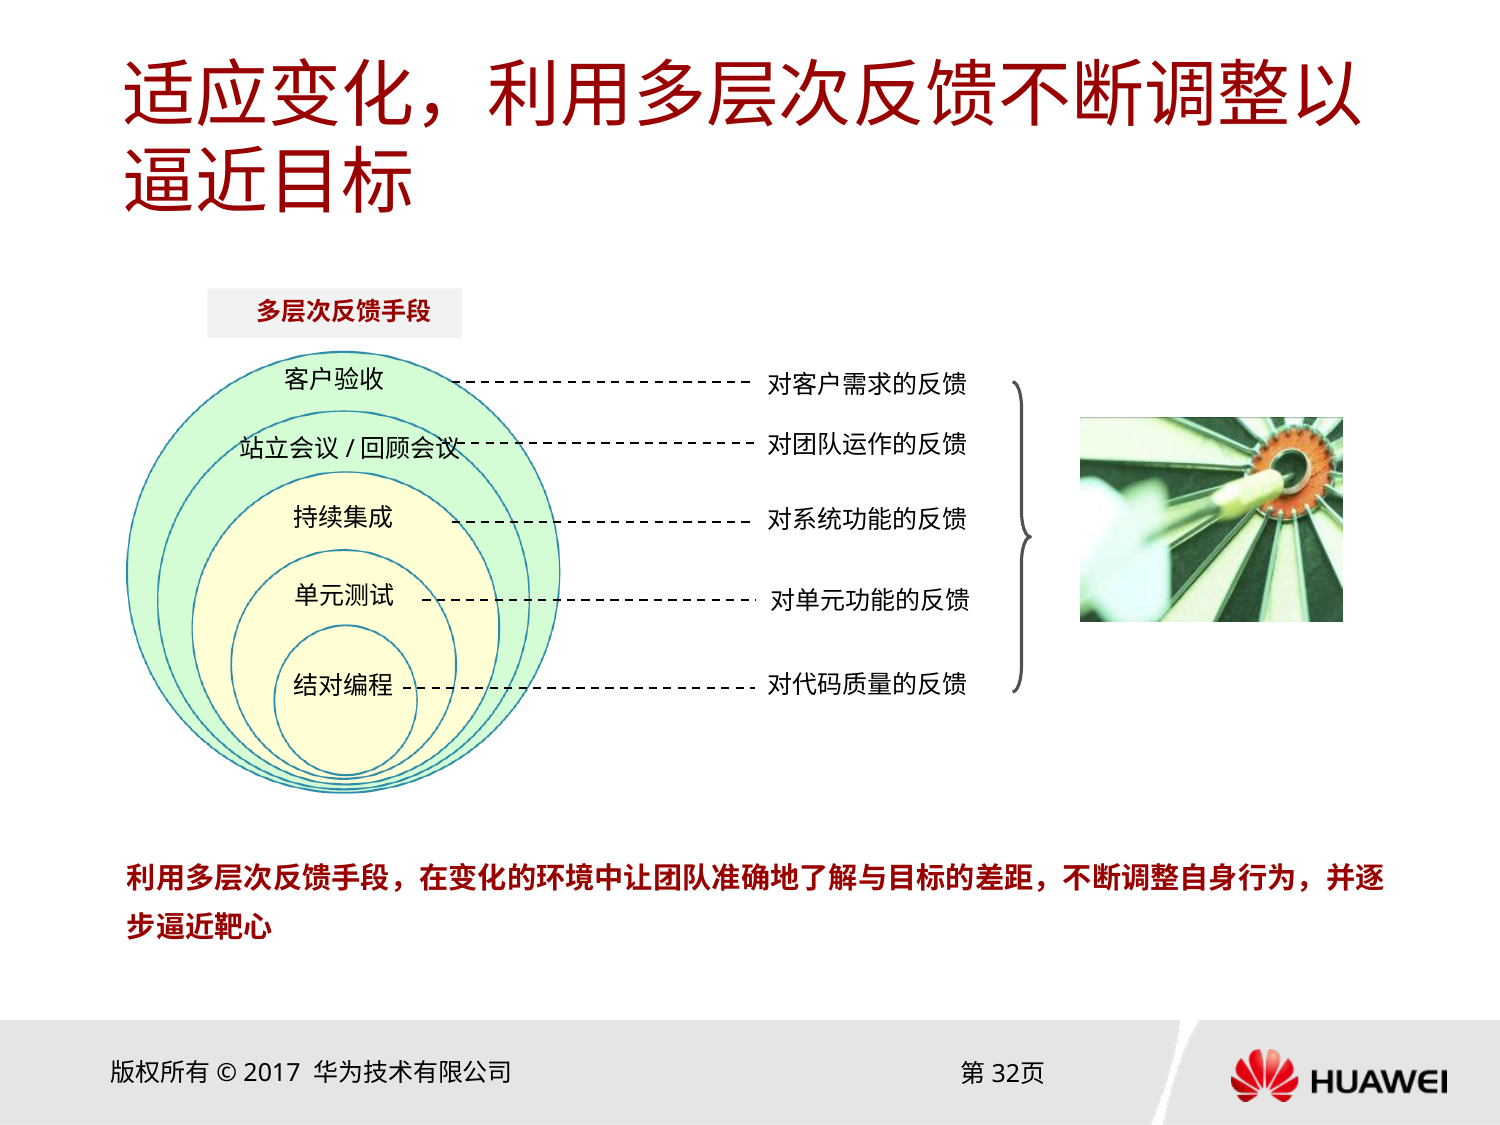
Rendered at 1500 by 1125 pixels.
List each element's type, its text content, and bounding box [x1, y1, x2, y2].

picture [0, 1020, 1500, 1125]
text_box [1012, 381, 1031, 692]
text_box 对单元功能的反馈 [759, 579, 983, 621]
text_box 利用多层次反馈手段，在变化的环境中让团队准确地了解与目标的差距，不断调整自身行为，并逐步逼近靶心 [112, 838, 1412, 951]
text_box 对团队运作的反馈 [756, 423, 979, 465]
text_box 对代码质量的反馈 [756, 663, 979, 705]
text_box 多层次反馈手段 [241, 288, 447, 334]
text_box 对系统功能的反馈 [756, 498, 979, 540]
picture [111, 338, 574, 799]
title 适应变化，利用多层次反馈不断调整以逼近目标 [111, 63, 1412, 207]
picture [1080, 417, 1343, 622]
text_box [207, 288, 462, 336]
text_box 对客户需求的反馈 [756, 362, 979, 404]
